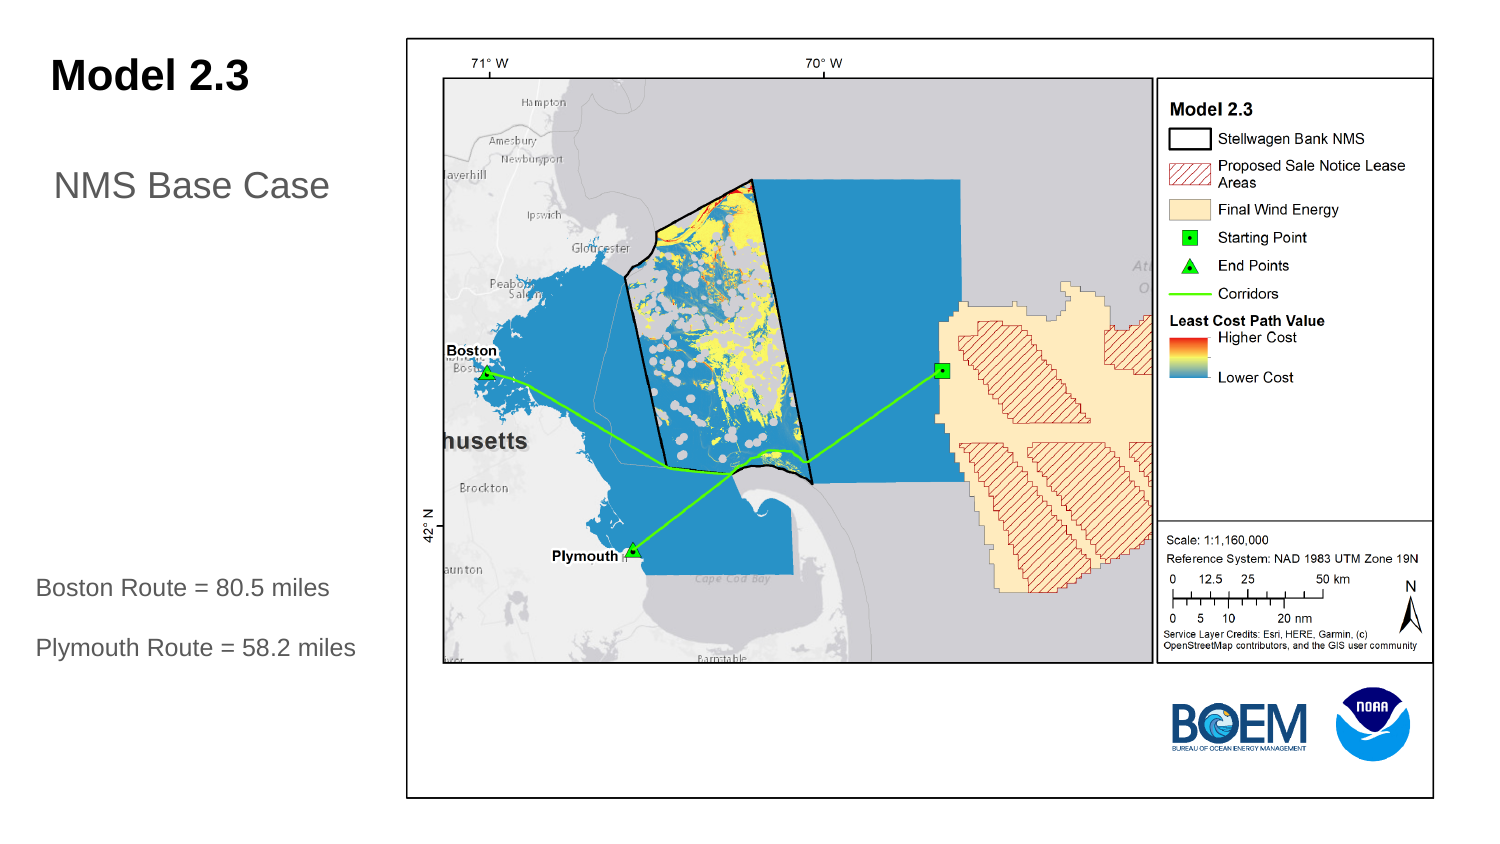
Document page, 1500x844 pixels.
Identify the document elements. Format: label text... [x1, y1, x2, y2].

picture [395, 17, 1458, 812]
text_box Boston Route = 80.5 miles Plymouth Route = 58.2 miles [20, 556, 390, 677]
text_box NMS Base Case [38, 146, 350, 260]
text_box Model 2.3 [35, 31, 335, 422]
